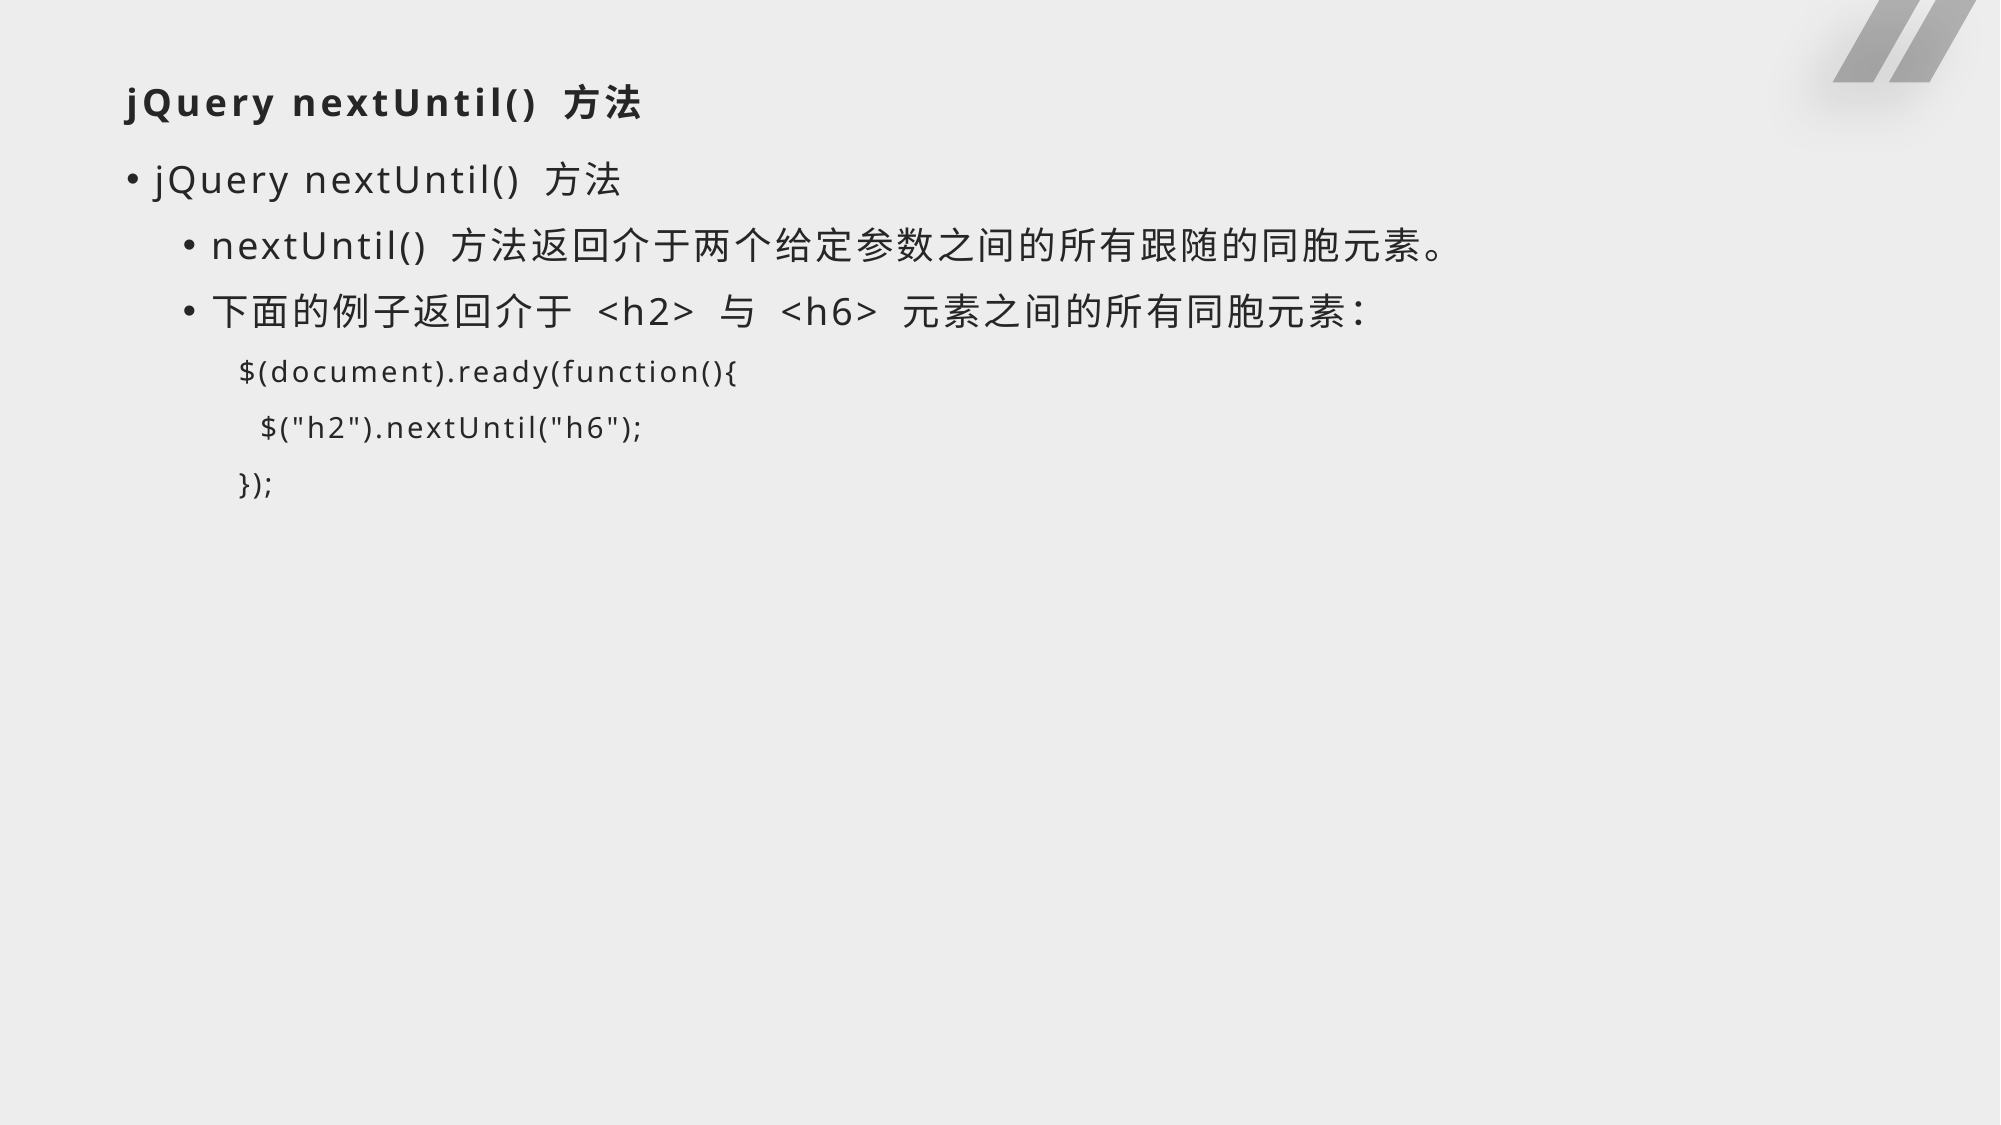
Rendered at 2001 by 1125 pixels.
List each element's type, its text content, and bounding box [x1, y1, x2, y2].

list jQuery nextUntil() 方法 nextUntil() 方法返回介于两个给定参数之间的所有跟随的同胞元素。 下面的例子返回介于 <h2> 与 <h6> 元素之间的所有同胞元素： $(document).ready(function(){ $("h2").nextUntil("h6"); }); [109, 156, 1891, 1041]
title jQuery nextUntil() 方法 [109, 72, 1891, 146]
